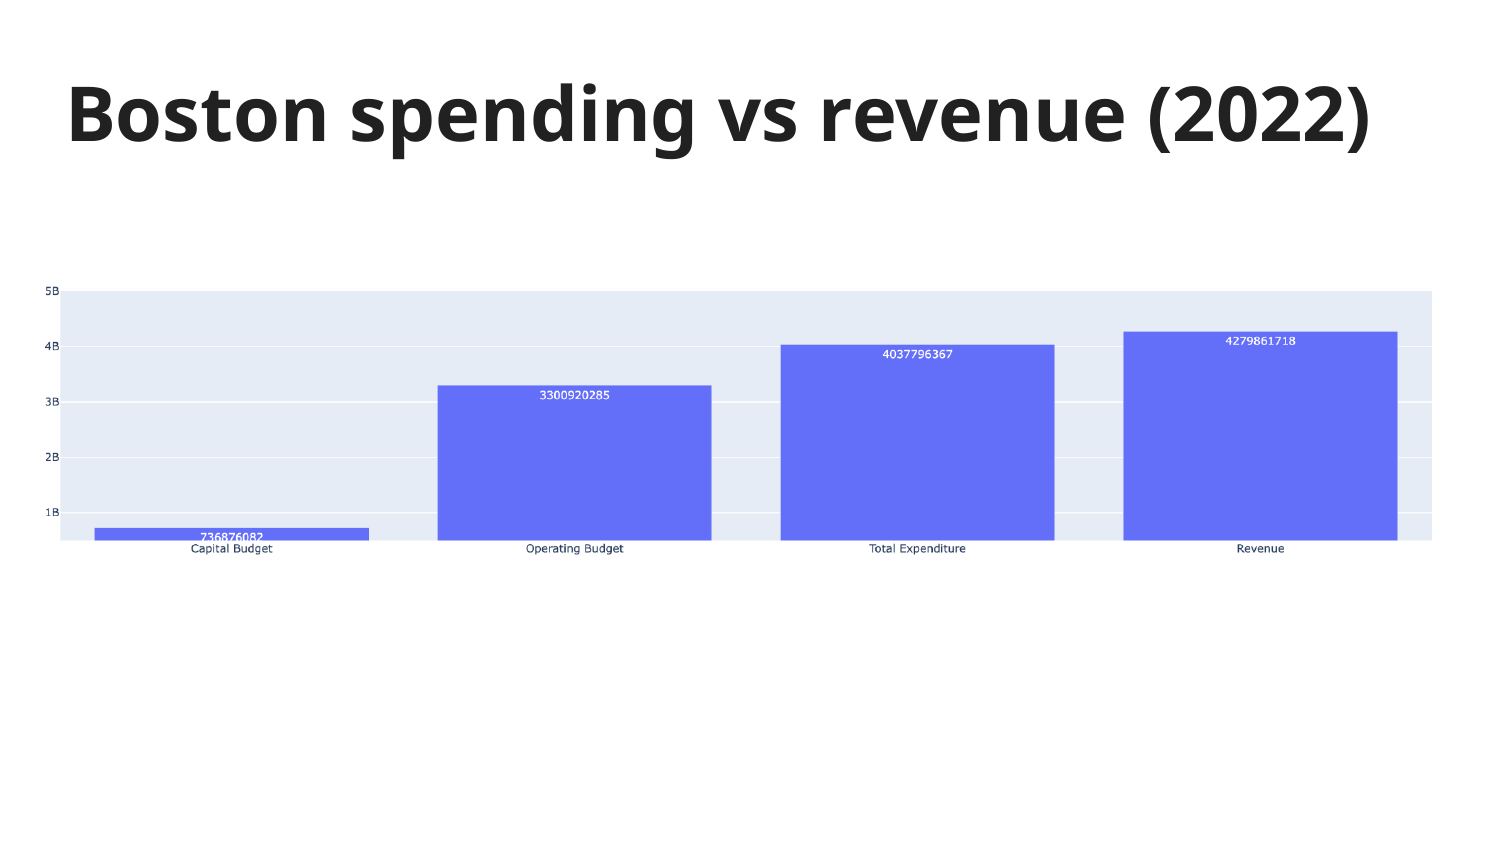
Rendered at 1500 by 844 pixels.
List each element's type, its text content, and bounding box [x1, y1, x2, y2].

title Boston spending vs revenue (2022) [50, 50, 1451, 174]
picture [12, 266, 1464, 578]
